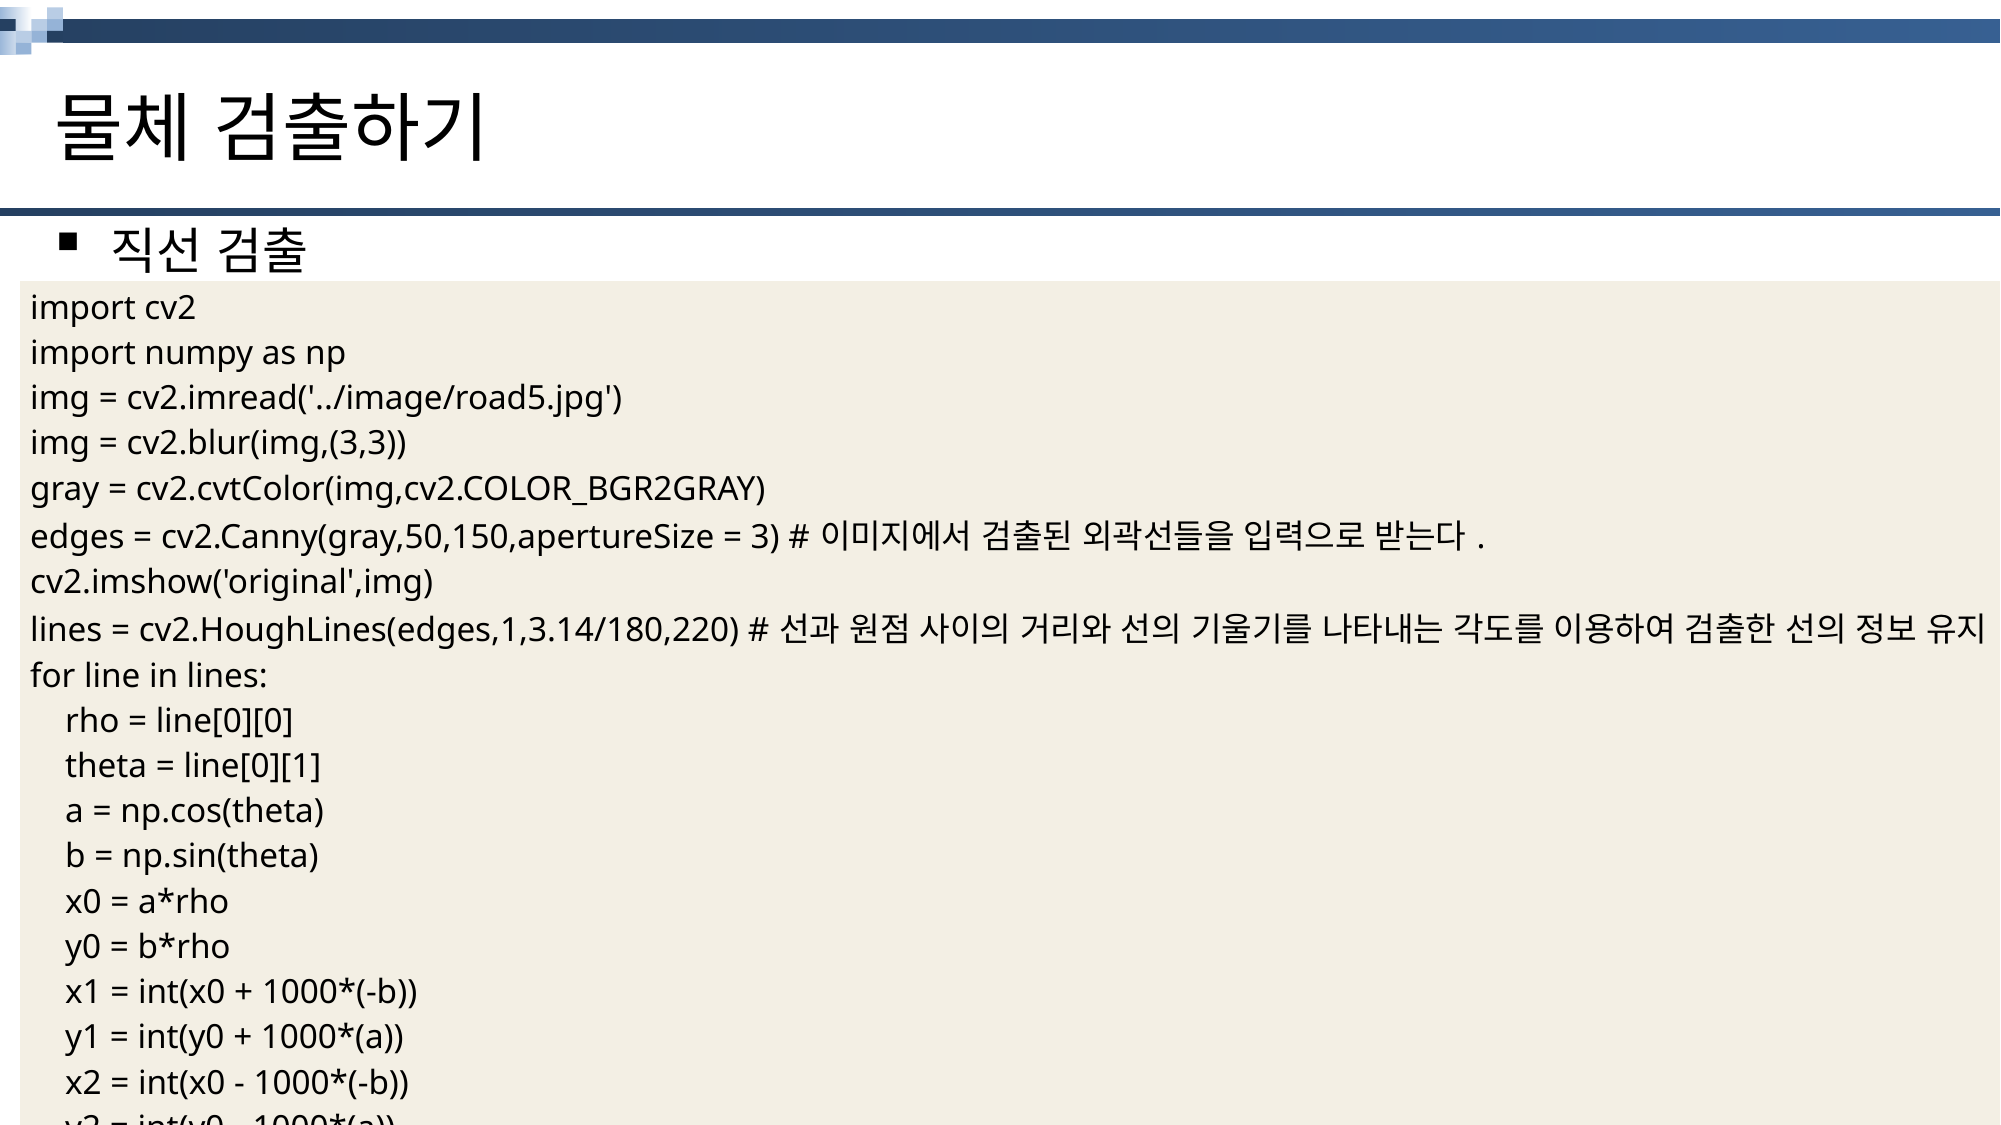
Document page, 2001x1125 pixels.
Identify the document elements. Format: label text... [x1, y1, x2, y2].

title 물체 검출하기 [39, 54, 1961, 197]
table_header import cv2 import numpy as np img = cv2.imread('../image/road5.jpg') img = cv2.blur(img,(3,3)) gray = cv2.cvtColor(img,cv2.COLOR_BGR2GRAY) edges = cv2.Canny(gray,50,150,apertureSize = 3) #이미지에서 검출된 외곽선들을 입력으로 받는다. cv2.imshow('original',img) lines = cv2.HoughLines(edges,1,3.14/180,220) #선과 원점 사이의 거리와 선의 기울기를 나타내는 각도를 이용하여 검출한 선의 정보 유지 for line in lines: rho = line[0][0] theta = line[0][1] a = np.cos(theta) b = np.sin(theta) x0 = a*rho y0 = b*rho x1 = int(x0 + 1000*(-b)) y1 = int(y0 + 1000*(a)) x2 = int(x0 - 1000*(-b)) y2 = int(y0 - 1000*(a)) cv2.line(img,(x1,y1),(x2,y2),(0,0,255),2) #우리가 찾은 선의 정보는 거리와 각도로 표현되어 있다. cv2.imshow('line detection',img) cv2.waitKey(0) cv2.destroyAllWindows() [20, 281, 2000, 1125]
list 직선 검출 [39, 212, 1961, 281]
